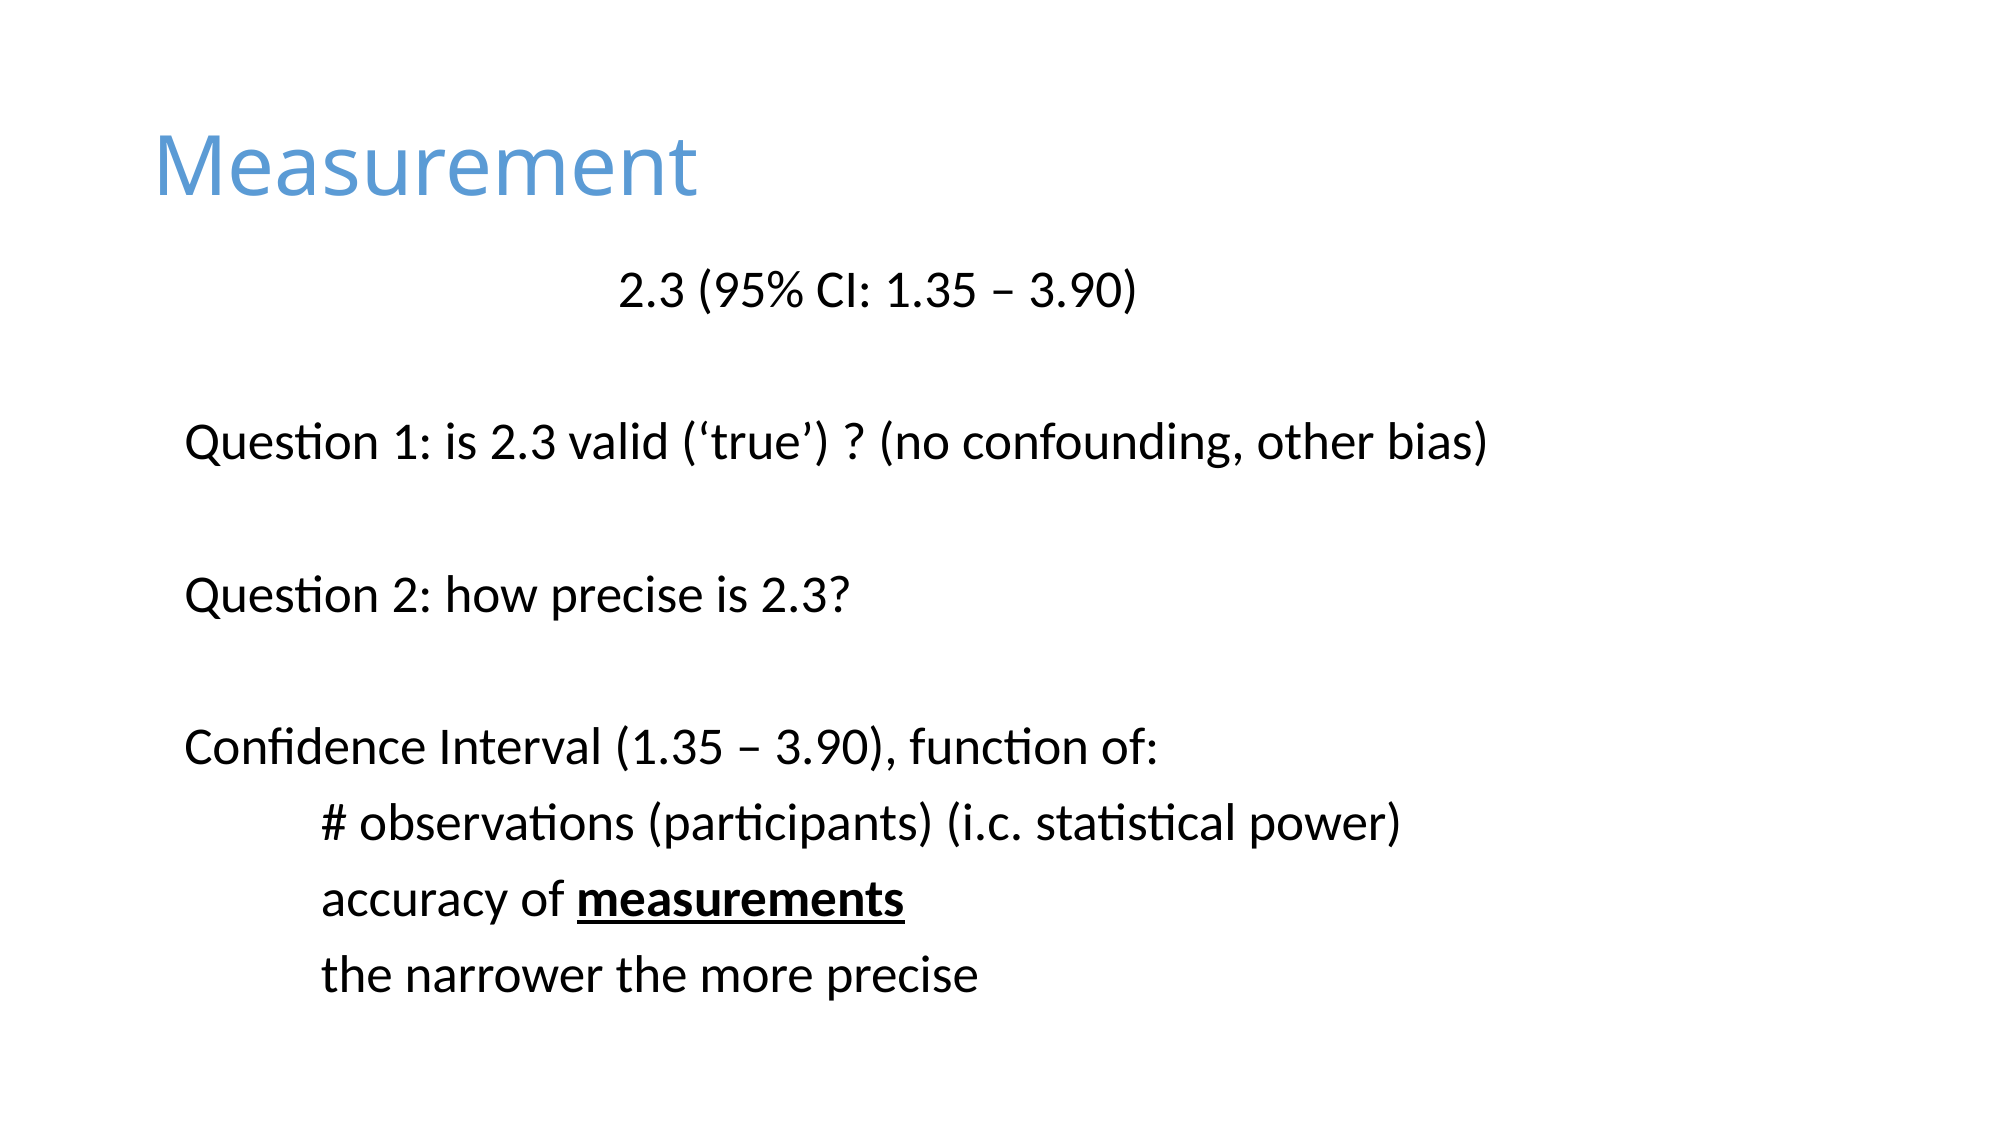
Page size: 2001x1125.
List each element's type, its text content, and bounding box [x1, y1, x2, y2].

title Measurement [137, 59, 1863, 278]
list 2.3 (95% CI: 1.35 – 3.90) Question 1: is 2.3 valid (‘true’) ? (no confounding, other bias) Question 2: how precise is 2.3? Confidence Interval (1.35 – 3.90), function of: # observations (participants) (i.c. statistical power) accuracy of measurements the narrower the more precise [169, 254, 1587, 1018]
